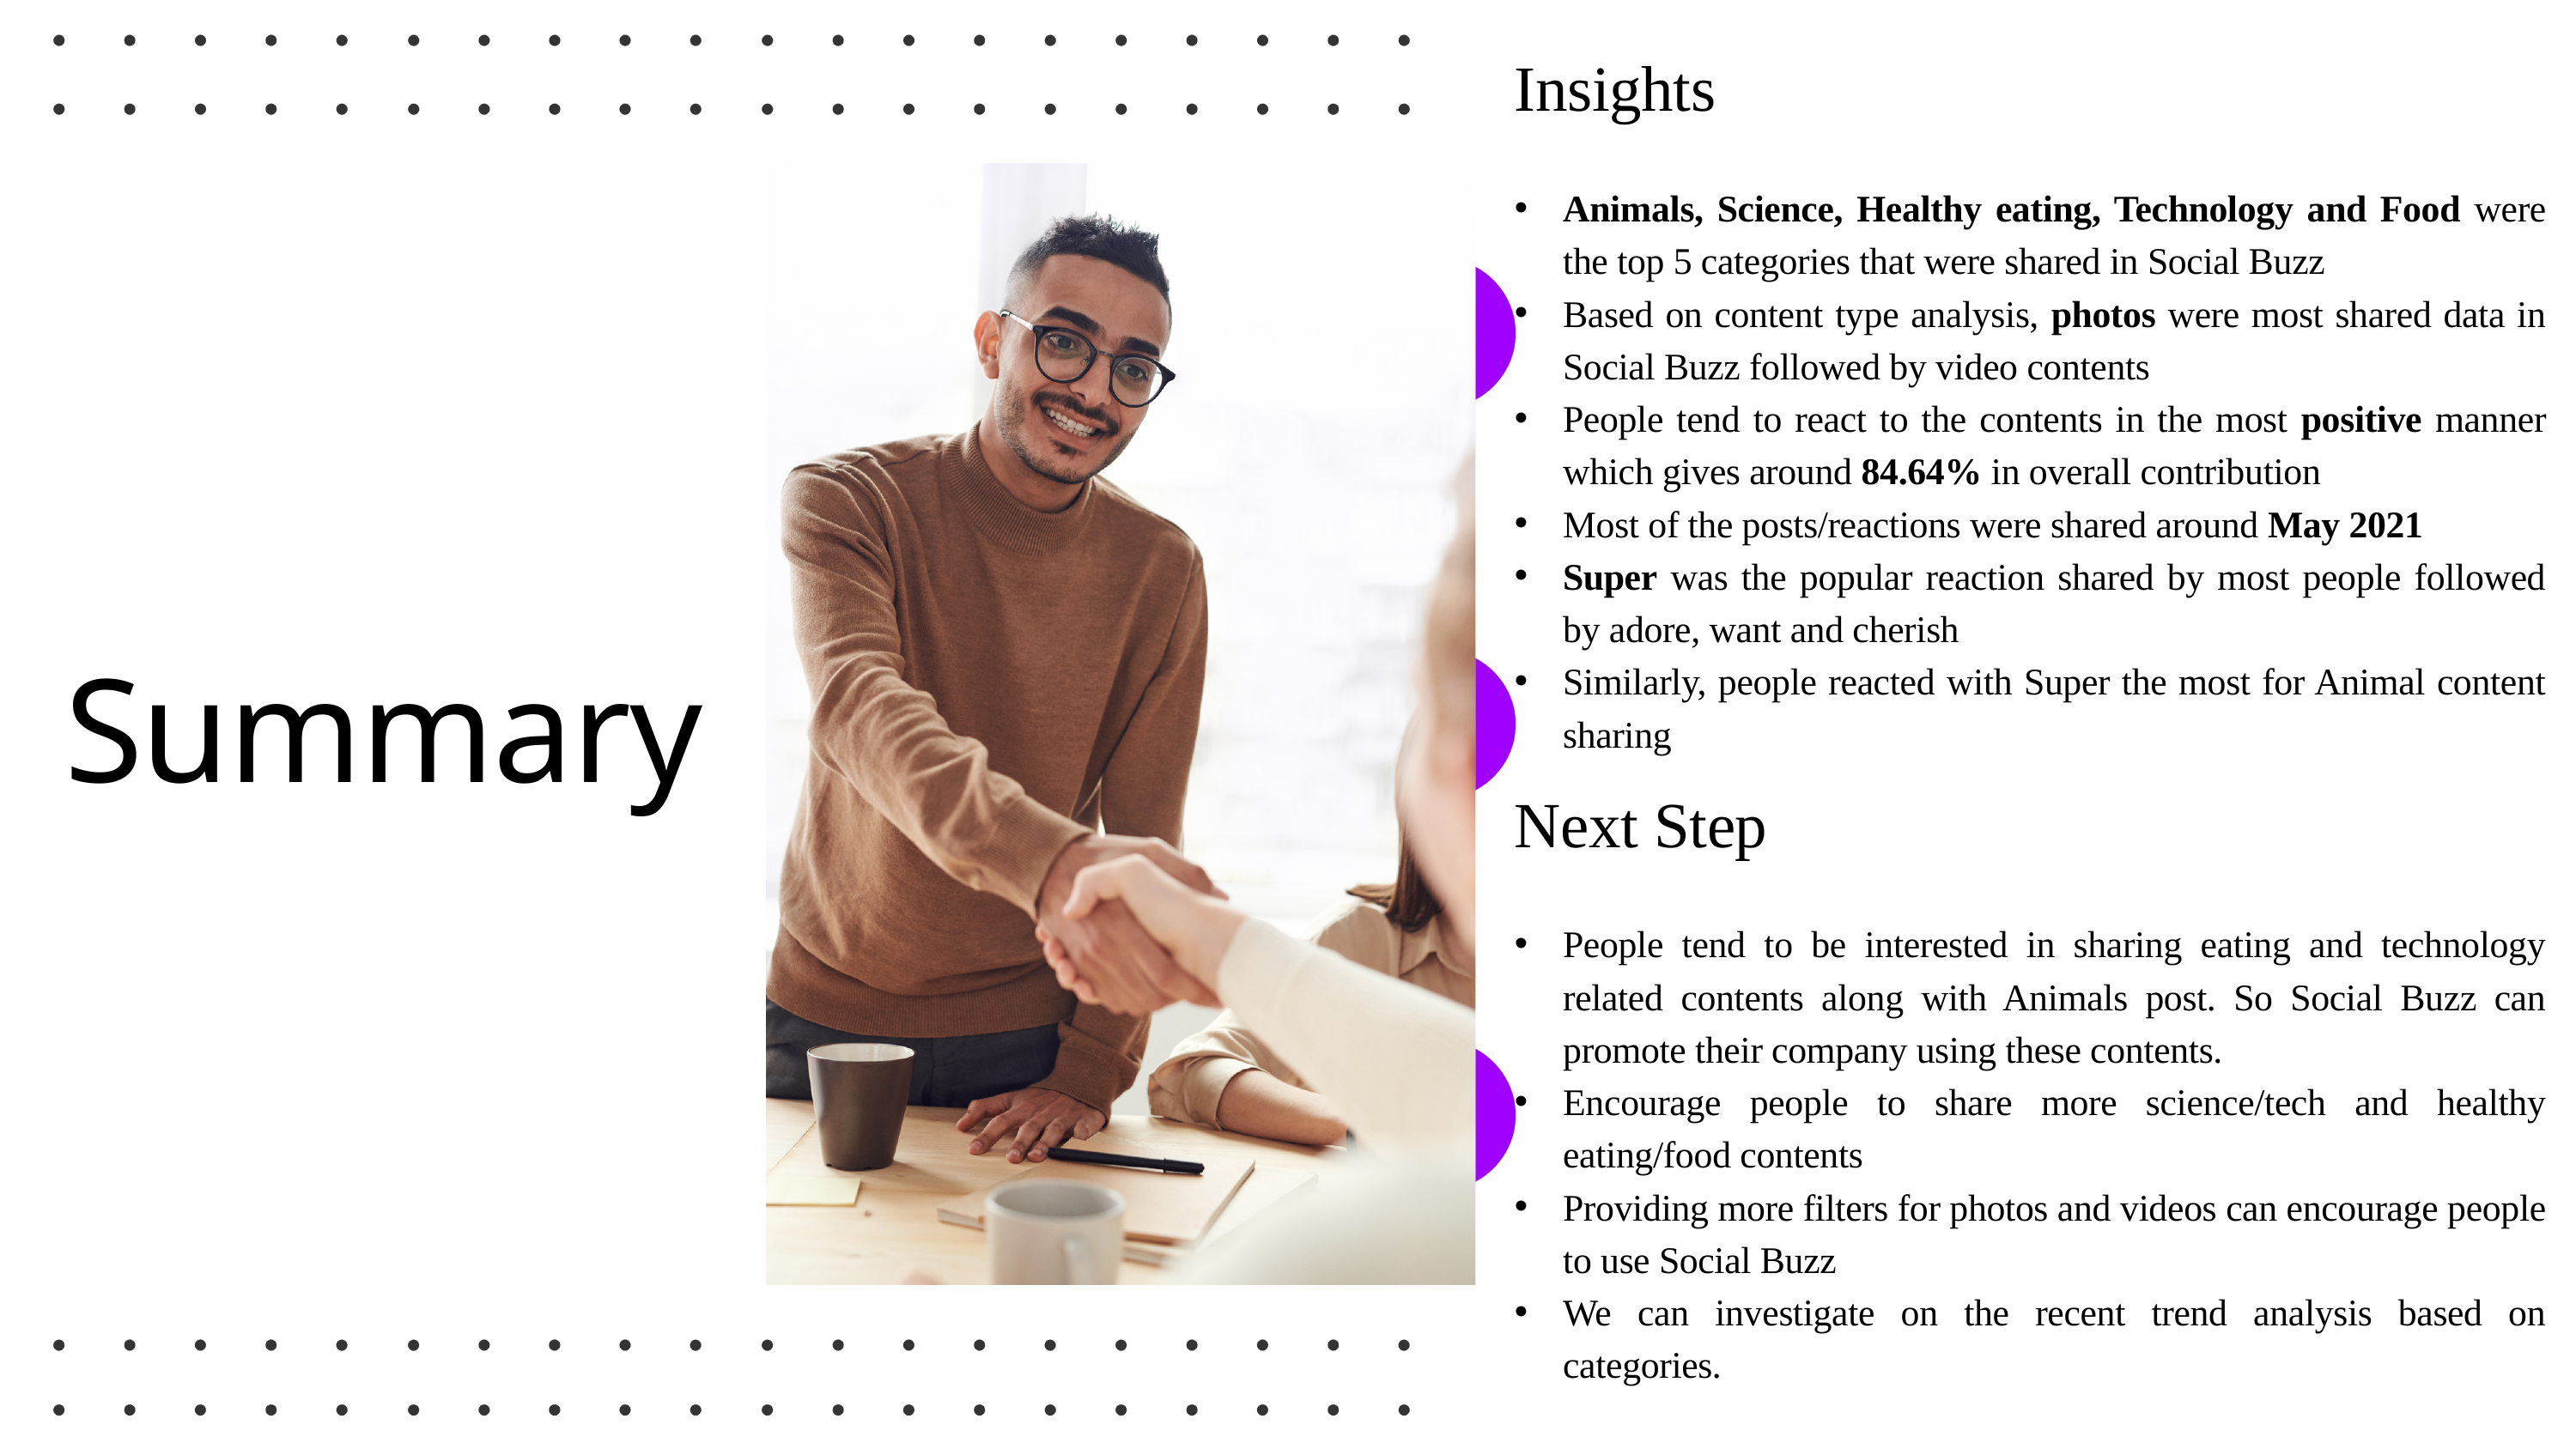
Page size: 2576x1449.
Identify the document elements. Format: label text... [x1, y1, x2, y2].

picture [765, 163, 1514, 1286]
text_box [1514, 71, 2547, 1430]
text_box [1631, 980, 2432, 1104]
text_box Summary [64, 639, 727, 811]
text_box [46, 1335, 1414, 1449]
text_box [46, 0, 1414, 118]
